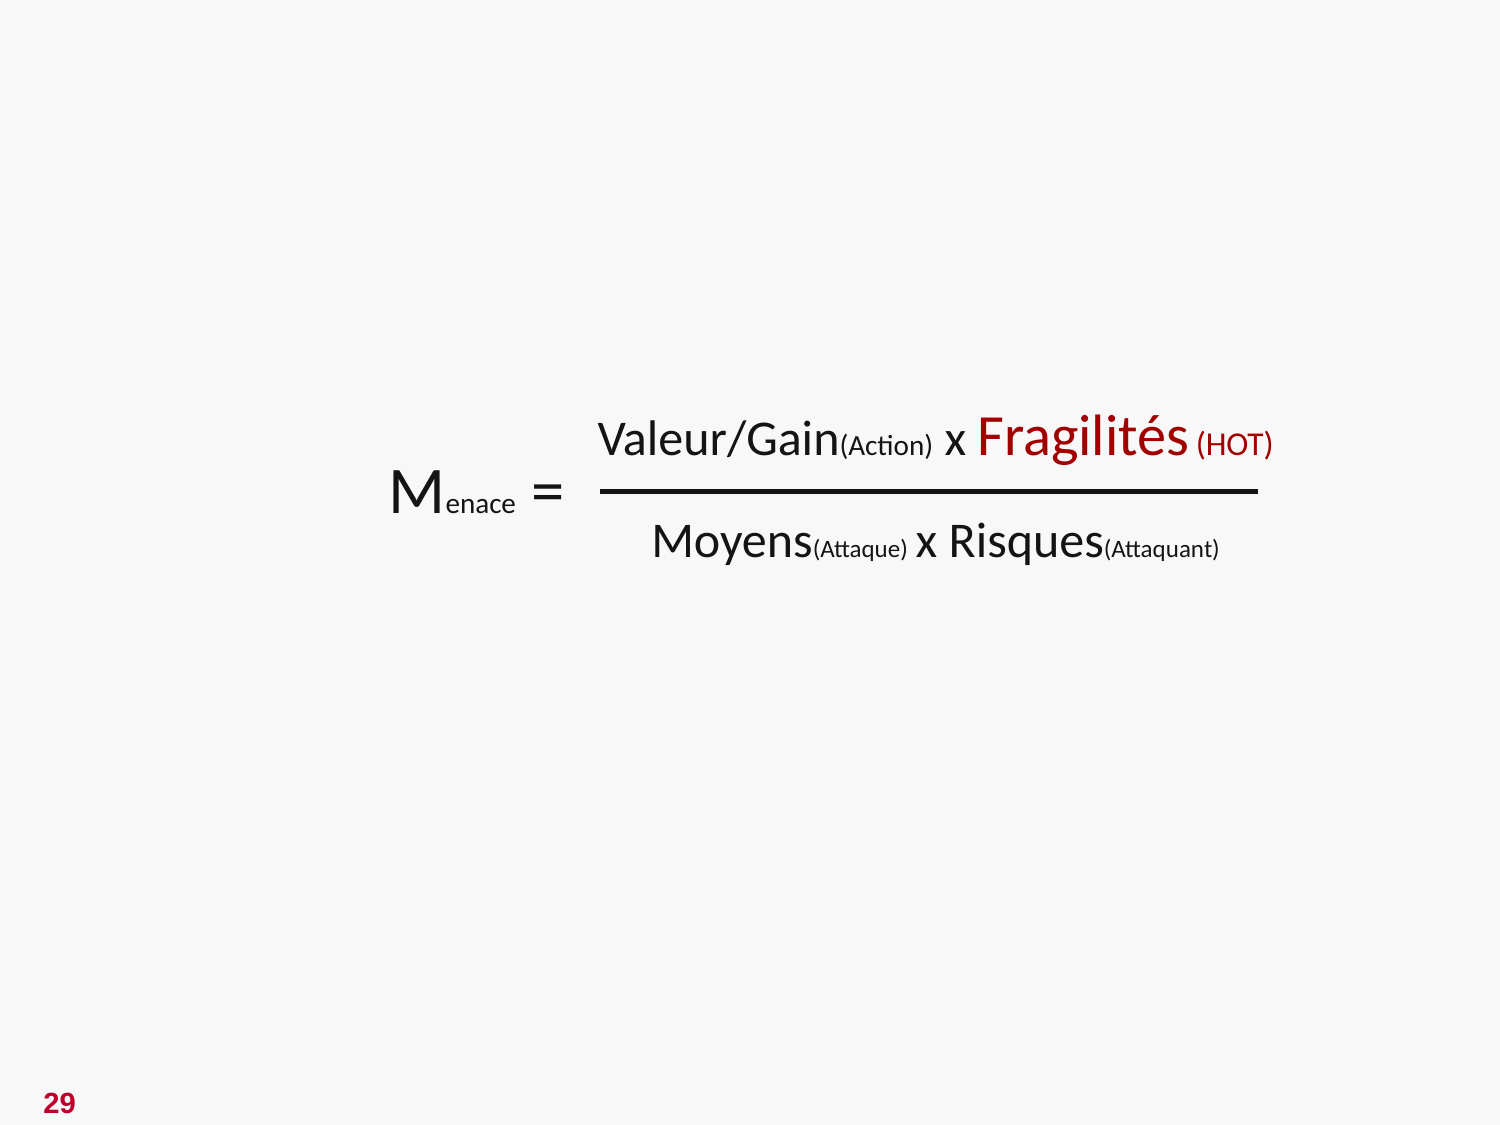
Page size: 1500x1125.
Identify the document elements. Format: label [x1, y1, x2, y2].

text_box [375, 391, 1290, 575]
